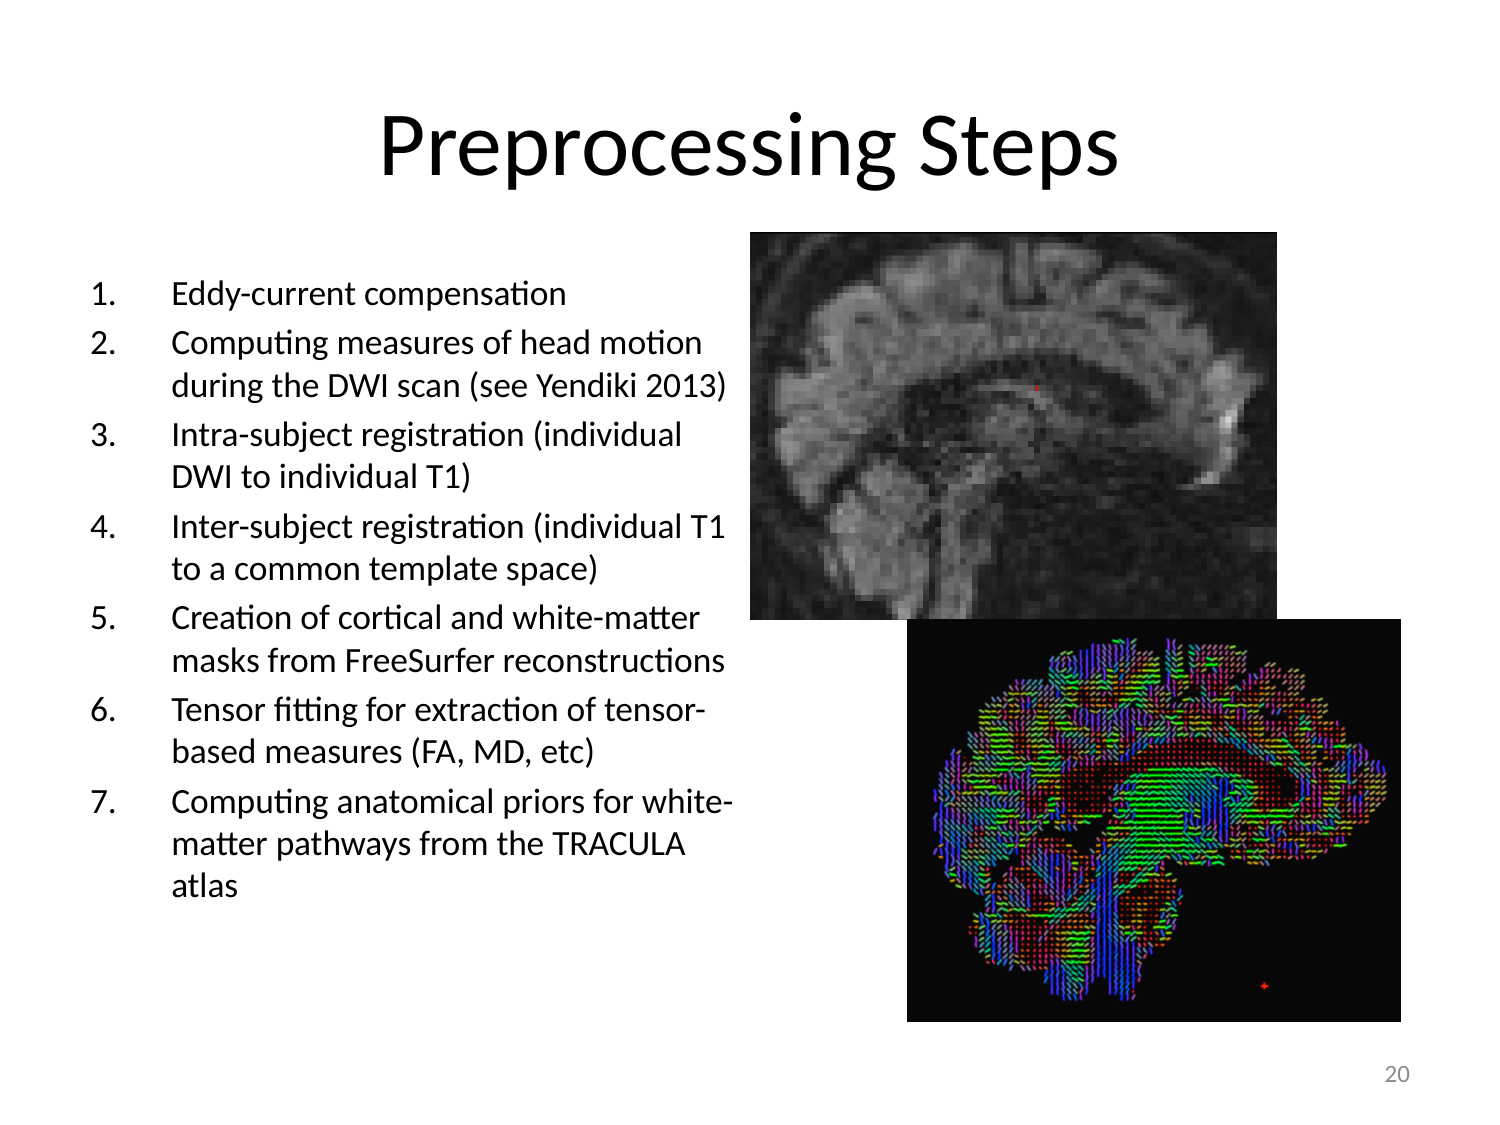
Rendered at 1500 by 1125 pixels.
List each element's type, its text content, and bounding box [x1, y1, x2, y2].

title Preprocessing Steps [75, 45, 1425, 233]
list Eddy-current compensation Computing measures of head motion during the DWI scan (see Yendiki 2013) Intra-subject registration (individual DWI to individual T1) Inter-subject registration (individual T1 to a common template space) Creation of cortical and white-matter masks from FreeSurfer reconstructions Tensor fitting for extraction of tensor-based measures (FA, MD, etc) Computing anatomical priors for white-matter pathways from the TRACULA atlas [75, 262, 750, 1005]
picture [749, 232, 1401, 1022]
slide_number 20 [1074, 1042, 1425, 1103]
